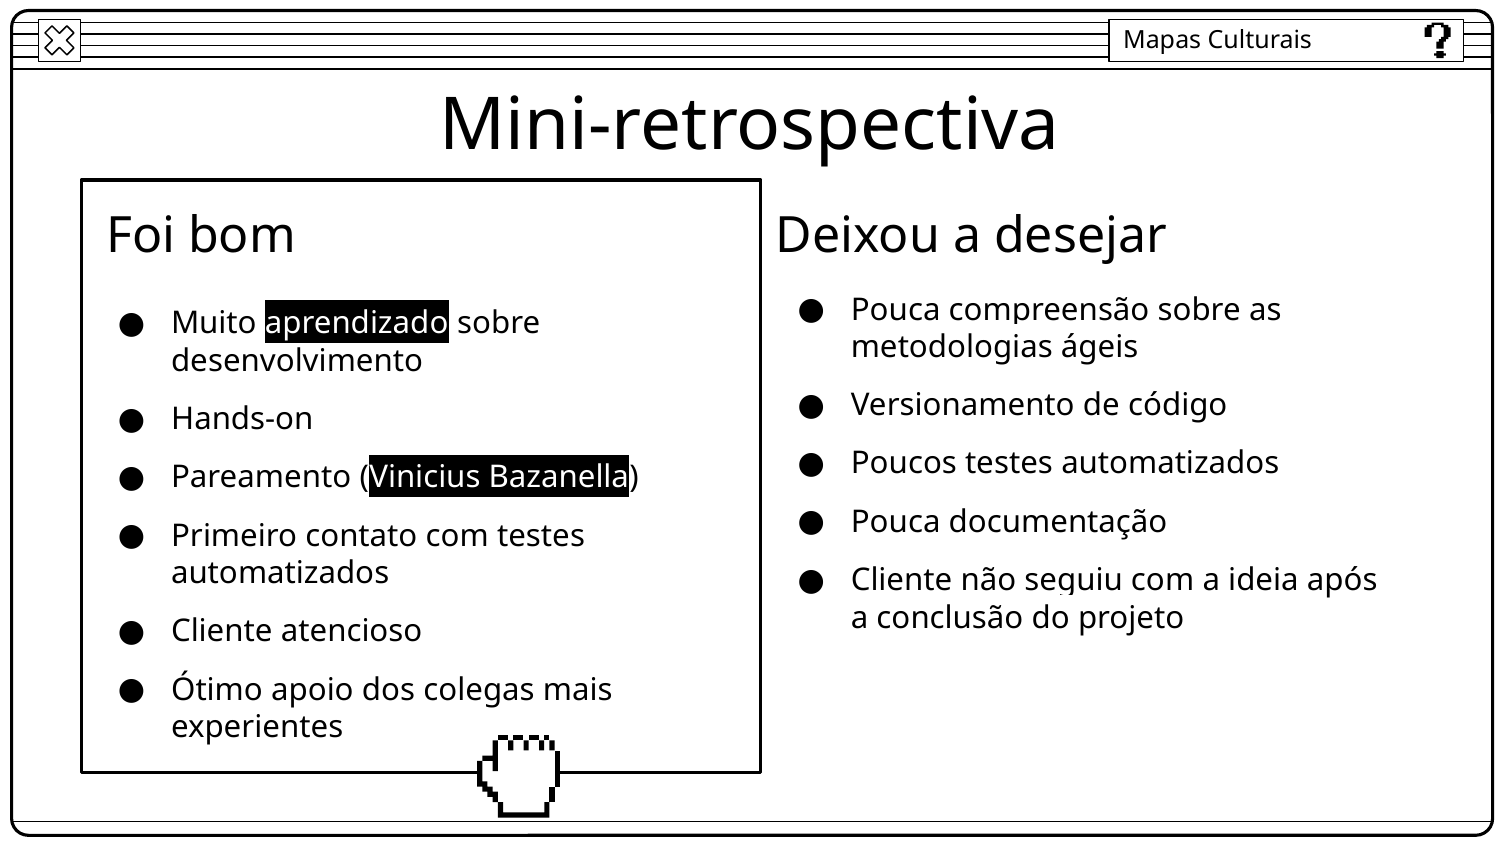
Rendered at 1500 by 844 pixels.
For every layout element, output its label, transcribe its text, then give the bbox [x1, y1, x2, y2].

text_box Mapas Culturais [1108, 8, 1463, 69]
text_box [81, 180, 761, 273]
subtitle Foi bom [90, 191, 712, 274]
title Mini-retrospectiva [118, 72, 1382, 167]
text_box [477, 734, 560, 818]
subtitle Muito aprendizado sobre desenvolvimento Hands-on Pareamento (Vinicius Bazanella) Primeiro contato com testes automatizados Cliente atencioso Ótimo apoio dos colegas mais experientes [81, 273, 760, 773]
subtitle Deixou a desejar [760, 191, 1382, 274]
subtitle Pouca compreensão sobre as metodologias ágeis Versionamento de código Poucos testes automatizados Pouca documentação Cliente não seguiu com a ideia após a conclusão do projeto [760, 273, 1417, 773]
